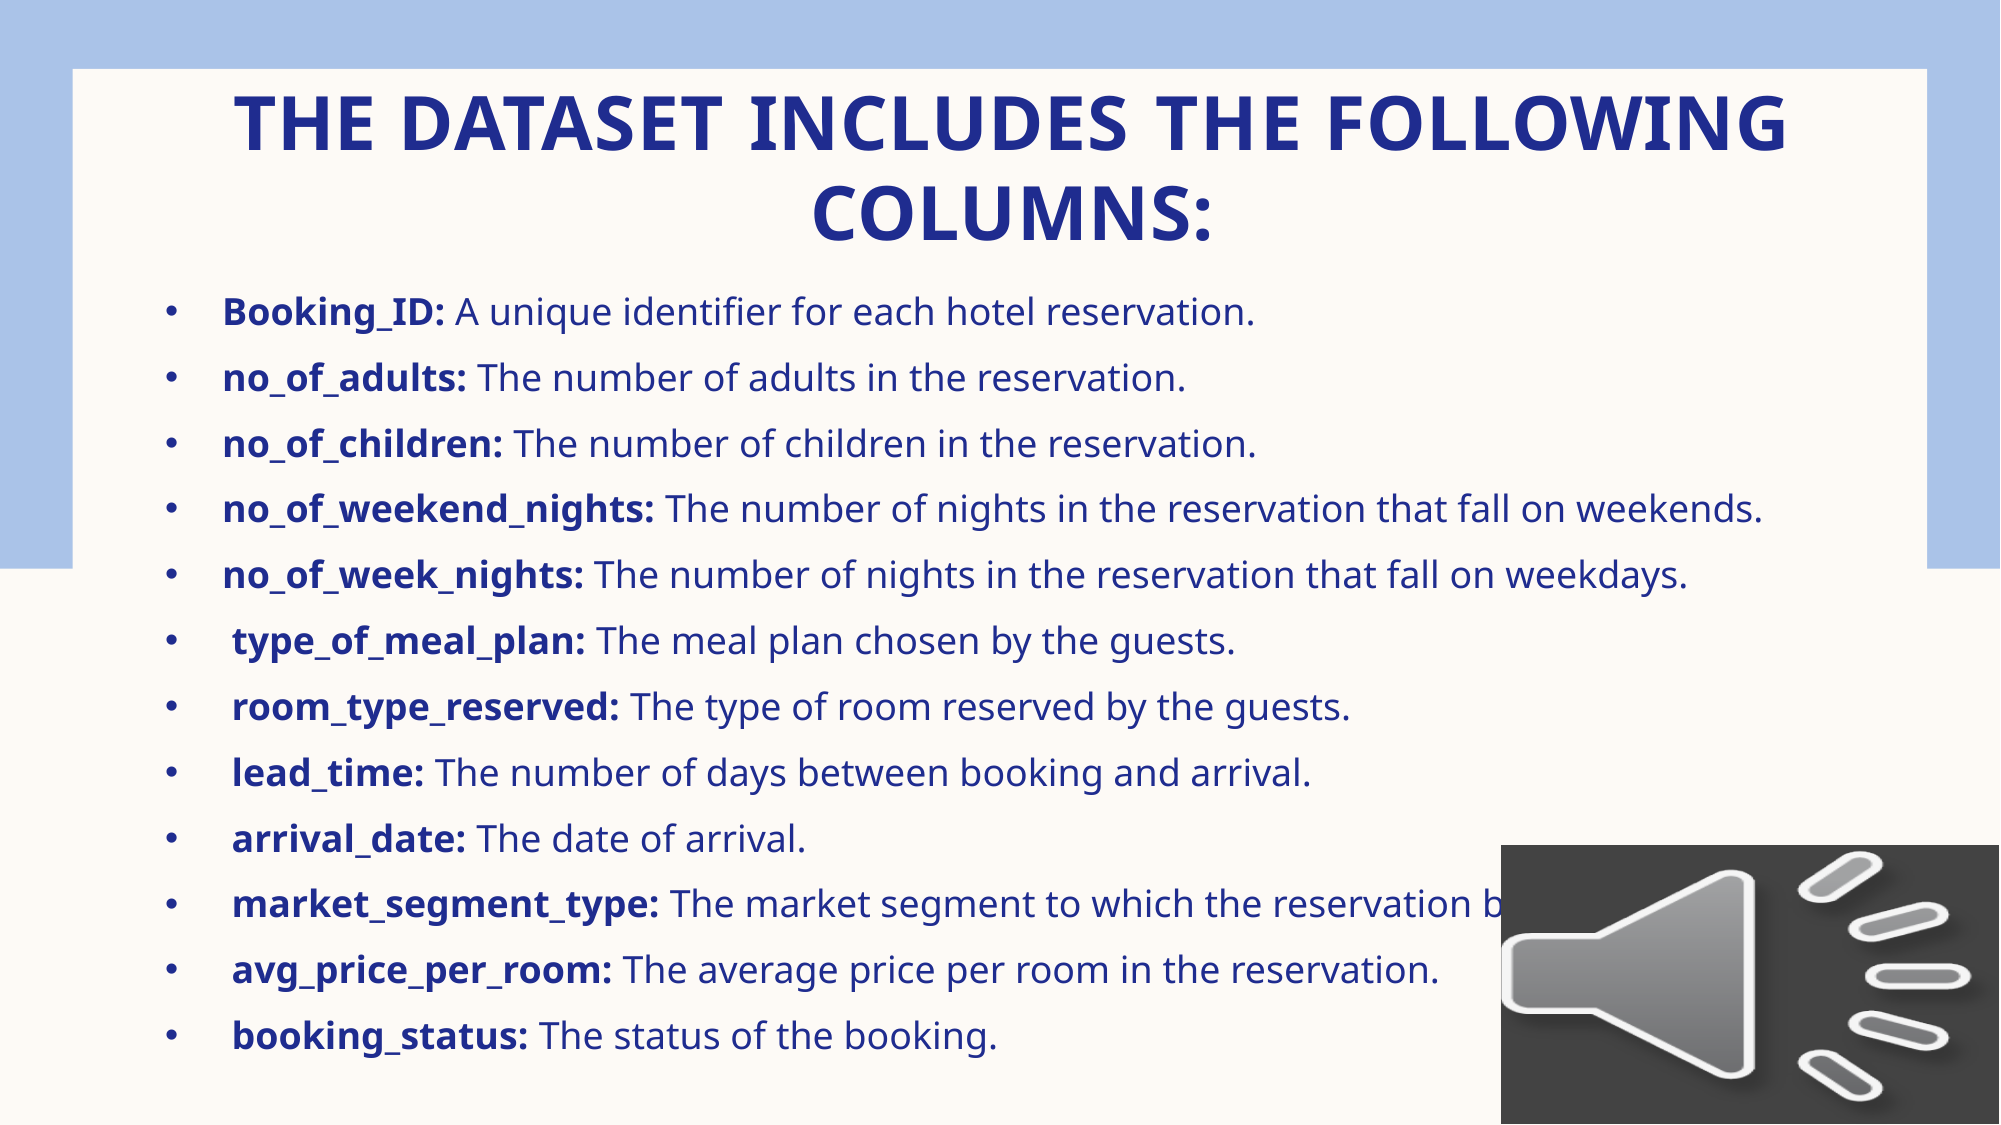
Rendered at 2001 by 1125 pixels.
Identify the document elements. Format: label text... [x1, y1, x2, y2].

title The dataset includes the following columns: [150, 73, 1875, 256]
picture [1499, 843, 2000, 1125]
slide_number [1699, 75, 1875, 153]
list Booking_ID: A unique identifier for each hotel reservation. no_of_adults: The number of adults in the reservation. no_of_children: The number of children in the reservation. no_of_weekend_nights: The number of nights in the reservation that fall on weekends. no_of_week_nights: The number of nights in the reservation that fall on weekdays. type_of_meal_plan: The meal plan chosen by the guests. room_type_reserved: The type of room reserved by the guests. lead_time: The number of days between booking and arrival. arrival_date: The date of arrival. market_segment_type: The market segment to which the reservation belongs. avg_price_per_room: The average price per room in the reservation. booking_status: The status of the booking. [150, 272, 1875, 1081]
